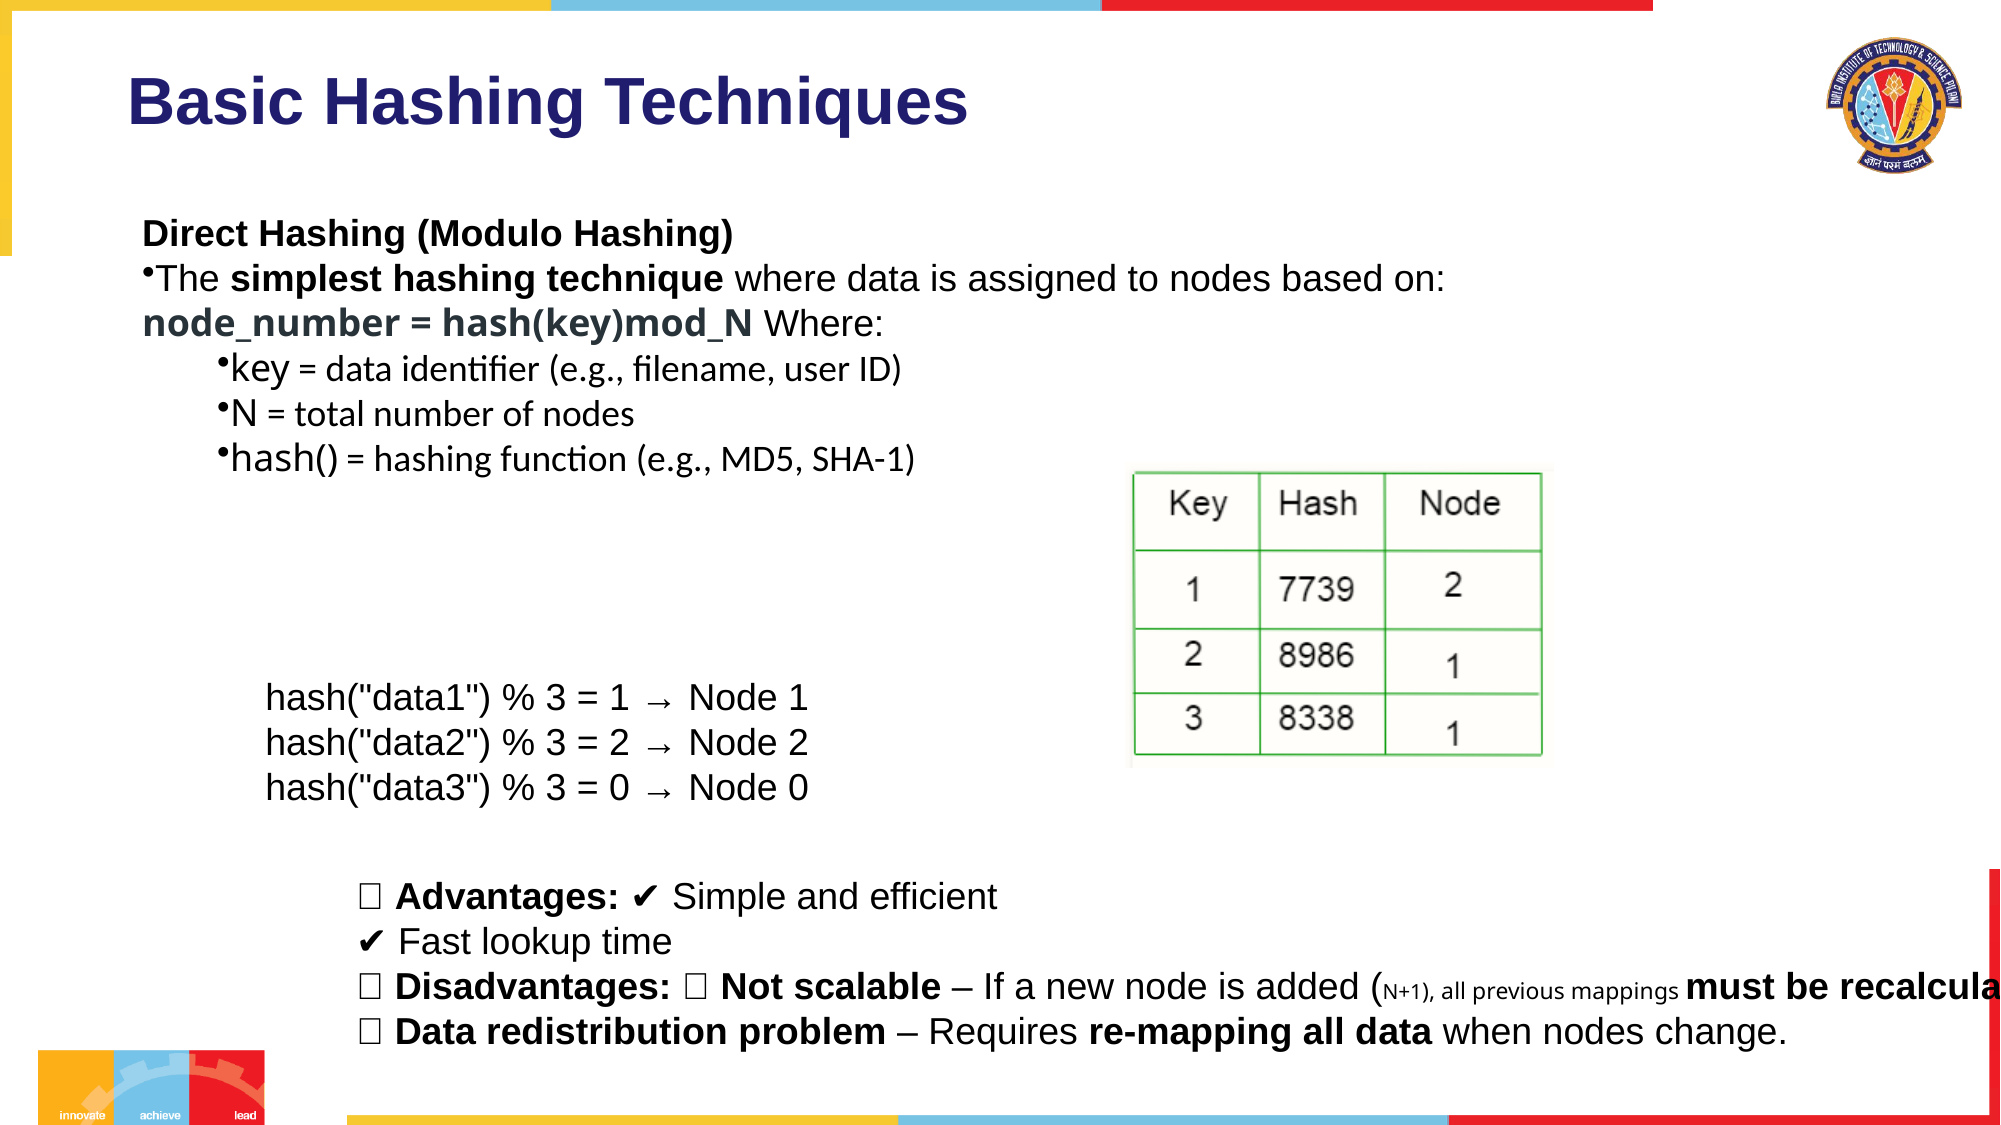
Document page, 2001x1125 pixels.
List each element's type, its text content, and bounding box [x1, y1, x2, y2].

picture [1124, 462, 1554, 768]
picture [1826, 37, 1962, 174]
text_box ✅ Advantages: ✔ Simple and efficient ✔ Fast lookup time ❌ Disadvantages: ❌ Not scalable – If a new node is added (N+1), all previous mappings must be recalculated. ❌ Data redistribution problem – Requires re-mapping all data when nodes change. [340, 865, 2000, 1060]
picture [347, 1060, 2000, 1125]
text_box hash("data1") % 3 = 1 → Node 1 hash("data2") % 3 = 2 → Node 2 hash("data3") % 3 = 0 → Node 0 [250, 665, 1251, 816]
picture [0, 0, 1653, 256]
picture [38, 1050, 265, 1125]
list Direct Hashing (Modulo Hashing) The simplest hashing technique where data is assigned to nodes based on: node_number = hash(key)mod_N Where: key = data identifier (e.g., filename, user ID) N = total number of nodes hash() = hashing function (e.g., MD5, SHA-1) [127, 40, 1475, 693]
